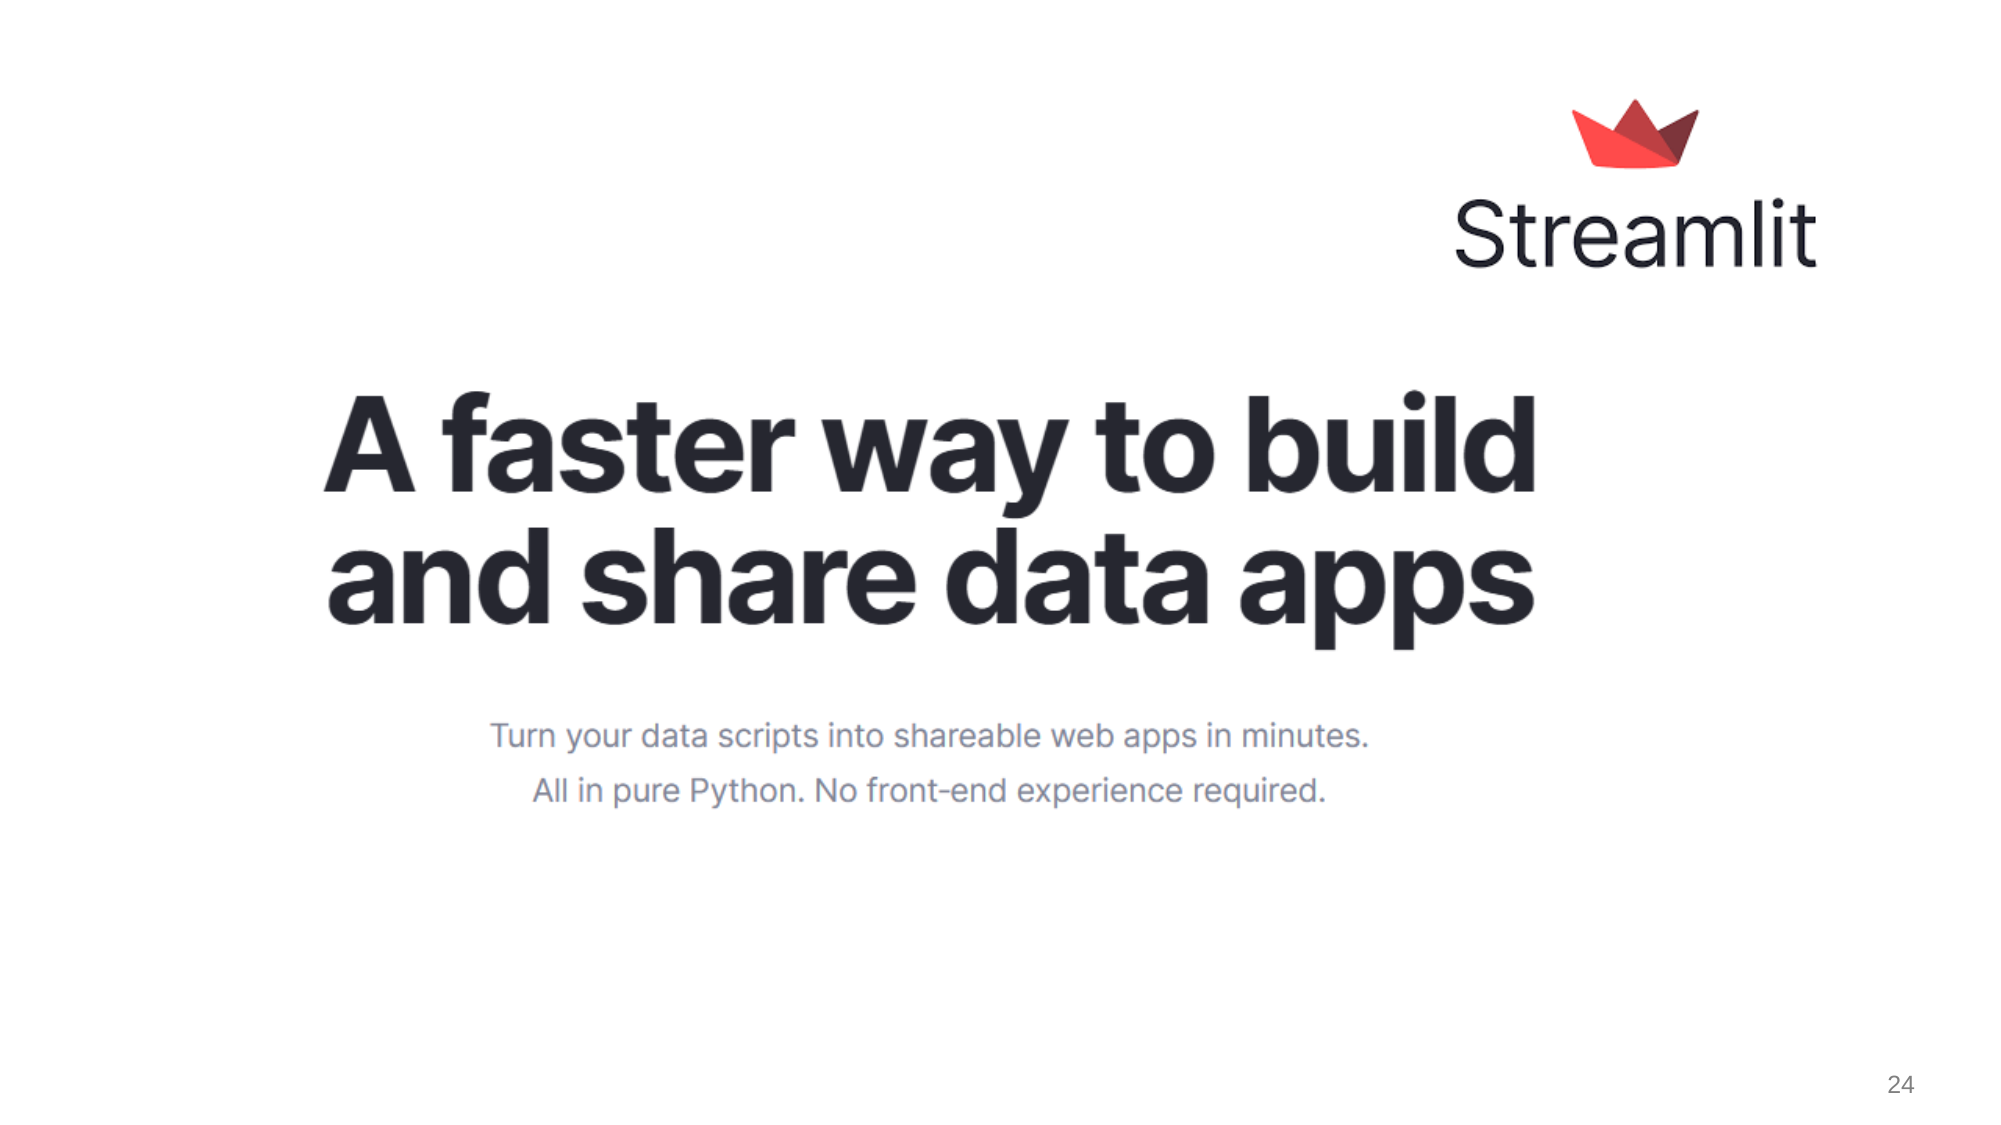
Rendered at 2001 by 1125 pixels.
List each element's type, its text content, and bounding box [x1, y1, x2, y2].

slide_number 24 [1815, 1061, 1916, 1107]
picture [282, 343, 1636, 846]
picture [1405, 49, 1866, 319]
